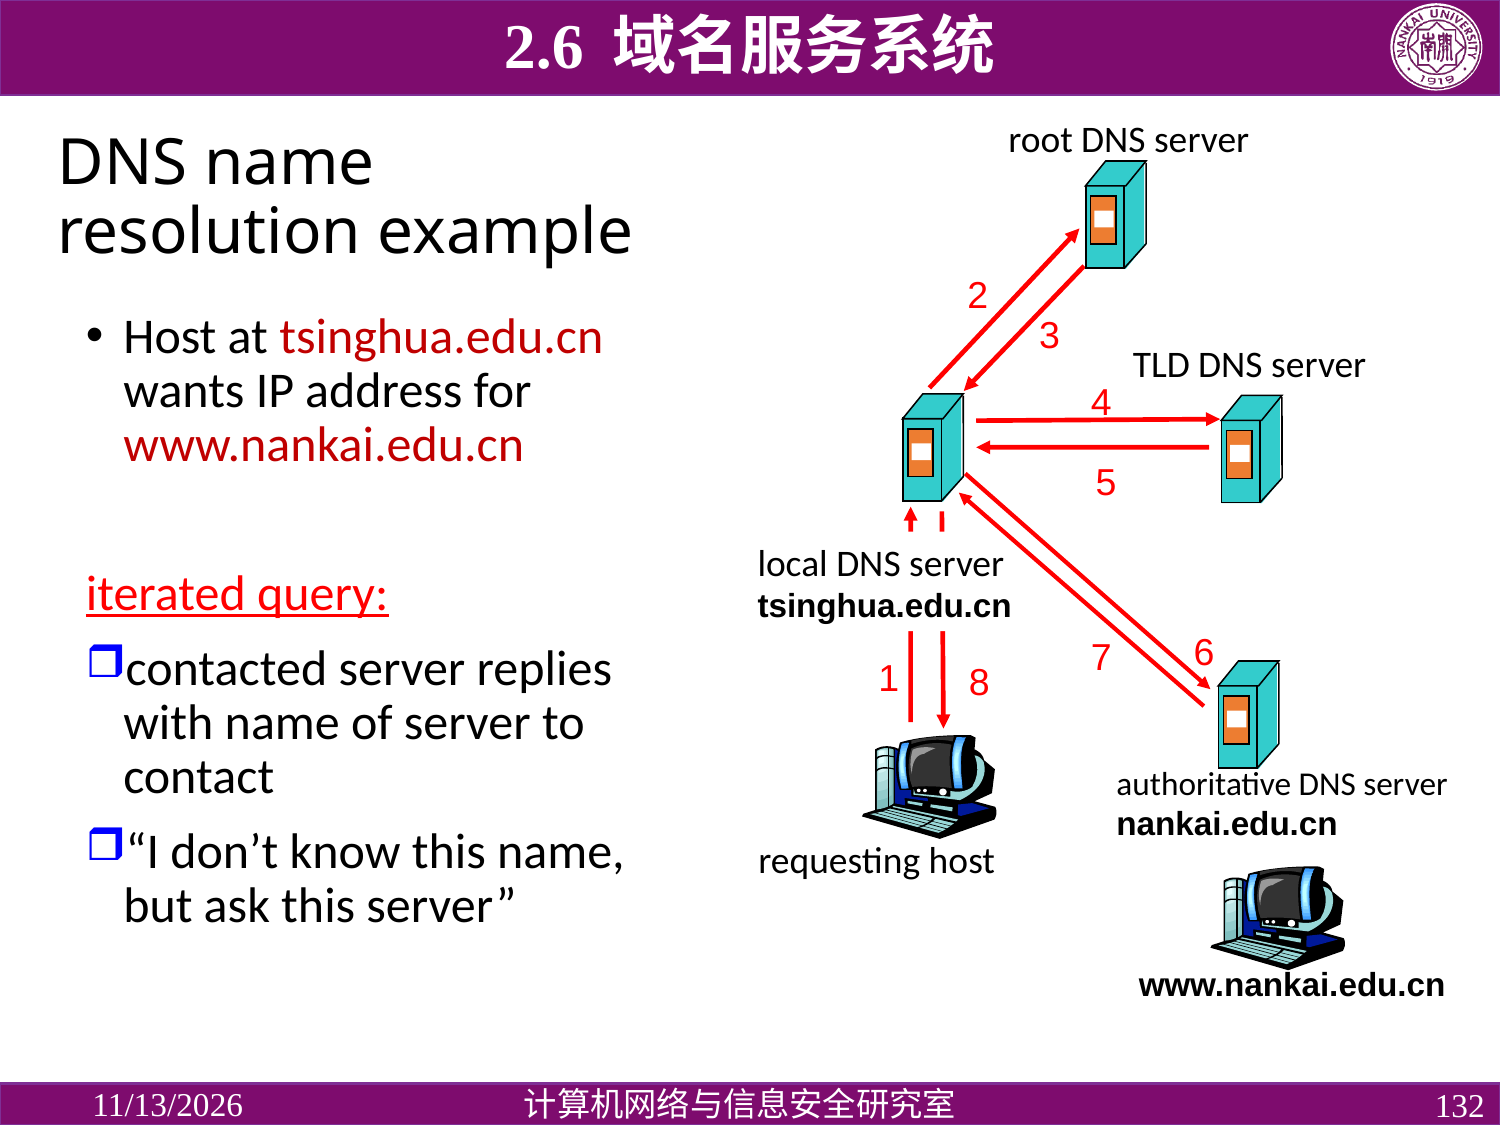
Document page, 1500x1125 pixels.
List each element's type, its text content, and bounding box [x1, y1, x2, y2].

text_box [1039, 538, 1211, 690]
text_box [1210, 865, 1348, 971]
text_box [1218, 660, 1279, 769]
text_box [730, 531, 1039, 650]
text_box www.nankai.edu.cn [1123, 956, 1461, 1011]
text_box [962, 493, 1004, 531]
title DNS name resolution example [42, 119, 652, 278]
text_box TLD DNS server [1118, 332, 1449, 392]
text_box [1221, 395, 1282, 504]
text_box [1003, 228, 1080, 310]
text_box 7 [1075, 625, 1127, 686]
text_box 5 [1080, 450, 1132, 511]
text_box 1 [863, 650, 914, 707]
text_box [861, 734, 999, 839]
text_box [1127, 412, 1220, 426]
text_box requesting host [743, 828, 1011, 889]
picture [1391, 4, 1482, 90]
text_box 2 [952, 264, 1003, 324]
text_box authoritative DNS server nankai.edu.cn [1101, 754, 1463, 850]
text_box 4 [1075, 370, 1127, 431]
text_box [937, 650, 950, 729]
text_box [1085, 160, 1147, 269]
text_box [902, 393, 964, 502]
text_box [904, 506, 917, 531]
text_box 3 [1024, 303, 1075, 363]
text_box [976, 441, 1210, 454]
text_box 2.6 域名服务系统 [108, 5, 1391, 90]
list Host at tsinghua.edu.cn wants IP address for www.nankai.edu.cn iterated query: contacted server replies with name of server to contact “I don’t know this name, but ask this server” [70, 302, 680, 1046]
text_box 8 [954, 650, 1005, 710]
text_box [963, 328, 1024, 392]
text_box 6 [1178, 620, 1230, 681]
text_box root DNS server [993, 107, 1324, 167]
